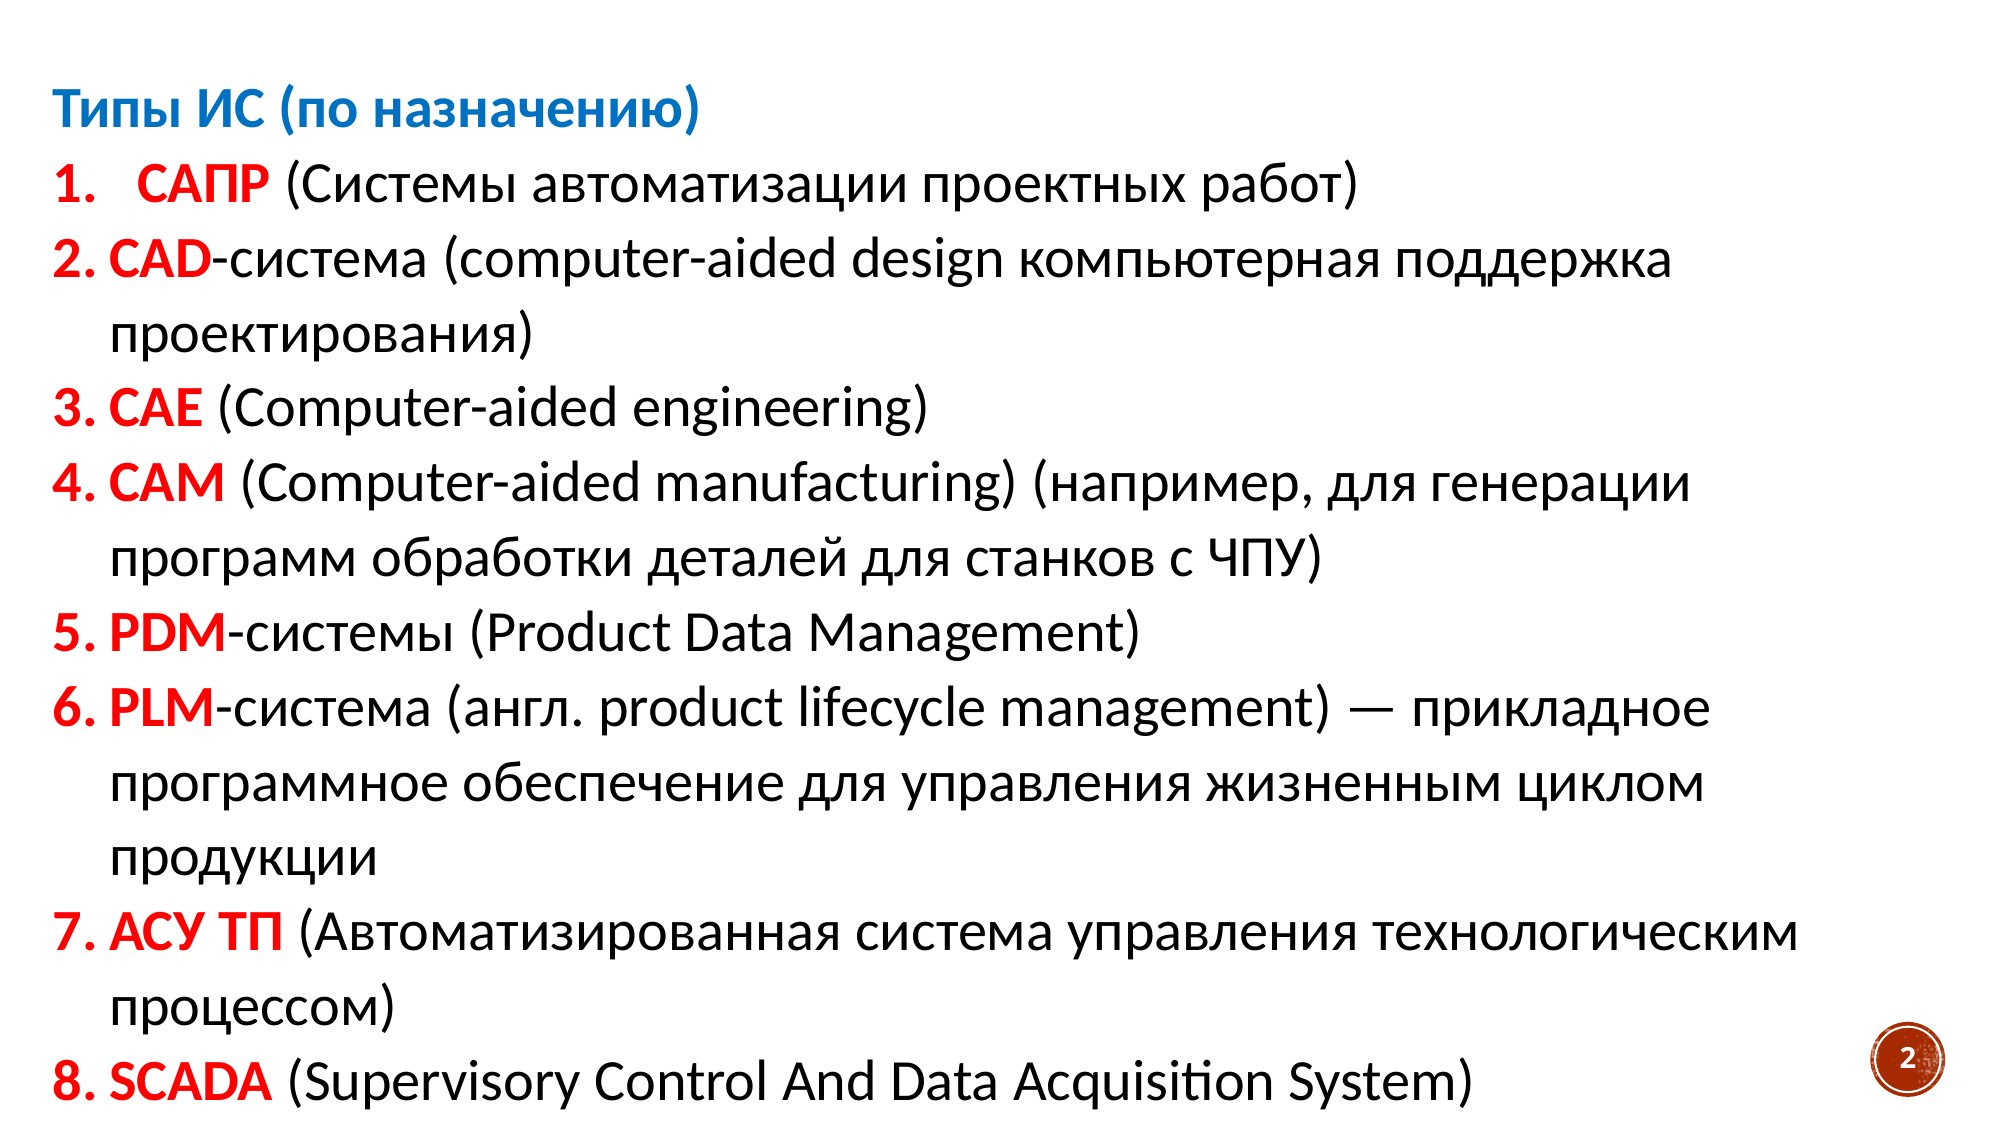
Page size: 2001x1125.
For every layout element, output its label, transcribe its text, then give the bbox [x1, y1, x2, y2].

text_box Типы ИС (по назначению) САПР (Системы автоматизации проектных работ) CAD-система (сomputer-aided design компьютерная поддержка проектирования) CAE (Computer-aided engineering) СAM (Computer-aided manufacturing) (например, для генерации программ обработки деталей для станков с ЧПУ) PDM-системы (Product Data Management) PLM-система (англ. product lifecycle management) — прикладное программное обеспечение для управления жизненным циклом продукции АСУ ТП (Автоматизированная система управления технологическим процессом) SCADA (Supervisory Control And Data Acquisition System) [38, 56, 1938, 1120]
slide_number 2 [1938, 1028, 1961, 1089]
